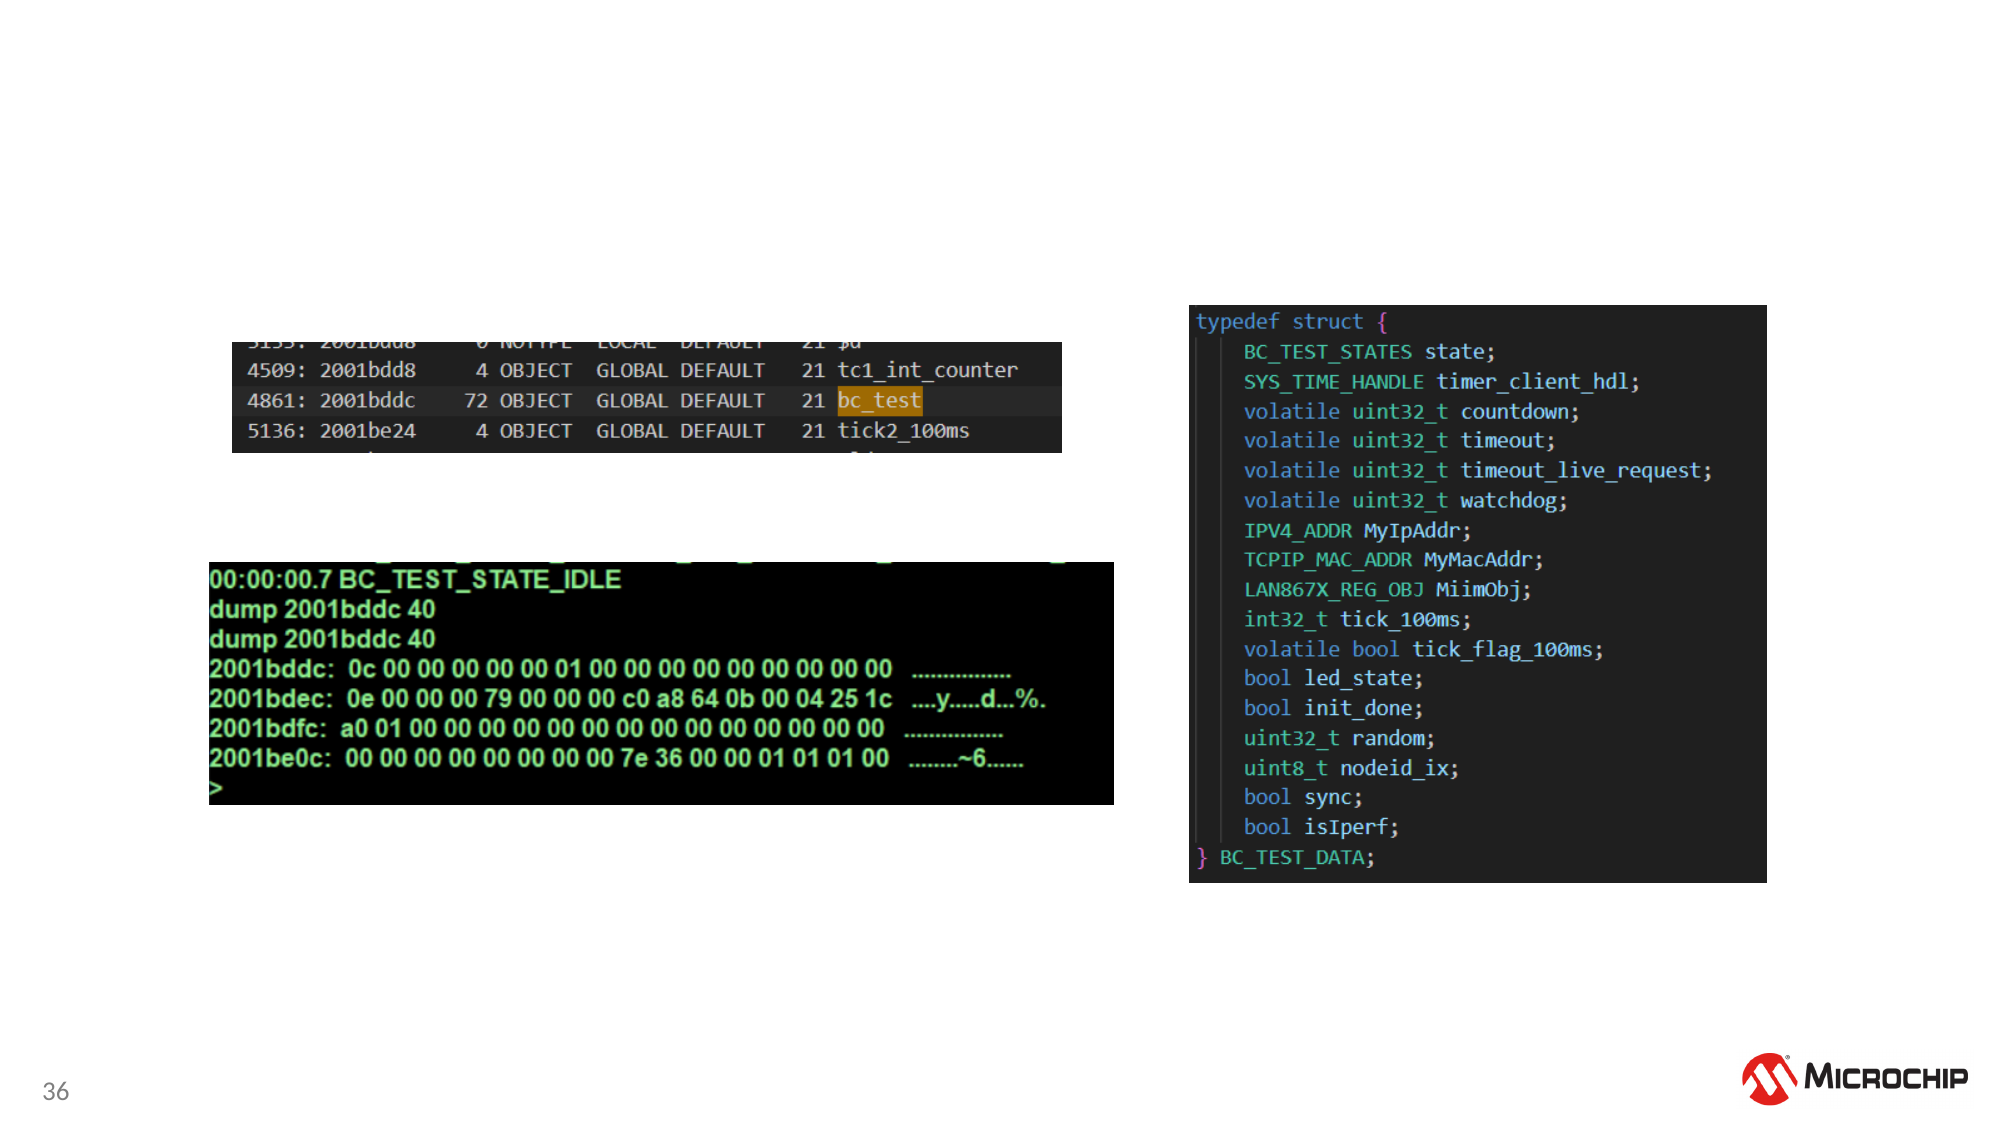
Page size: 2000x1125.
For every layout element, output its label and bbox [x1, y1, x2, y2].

picture [1188, 305, 1767, 884]
picture [232, 342, 1062, 453]
picture [1736, 1049, 1974, 1109]
picture [209, 562, 1114, 806]
